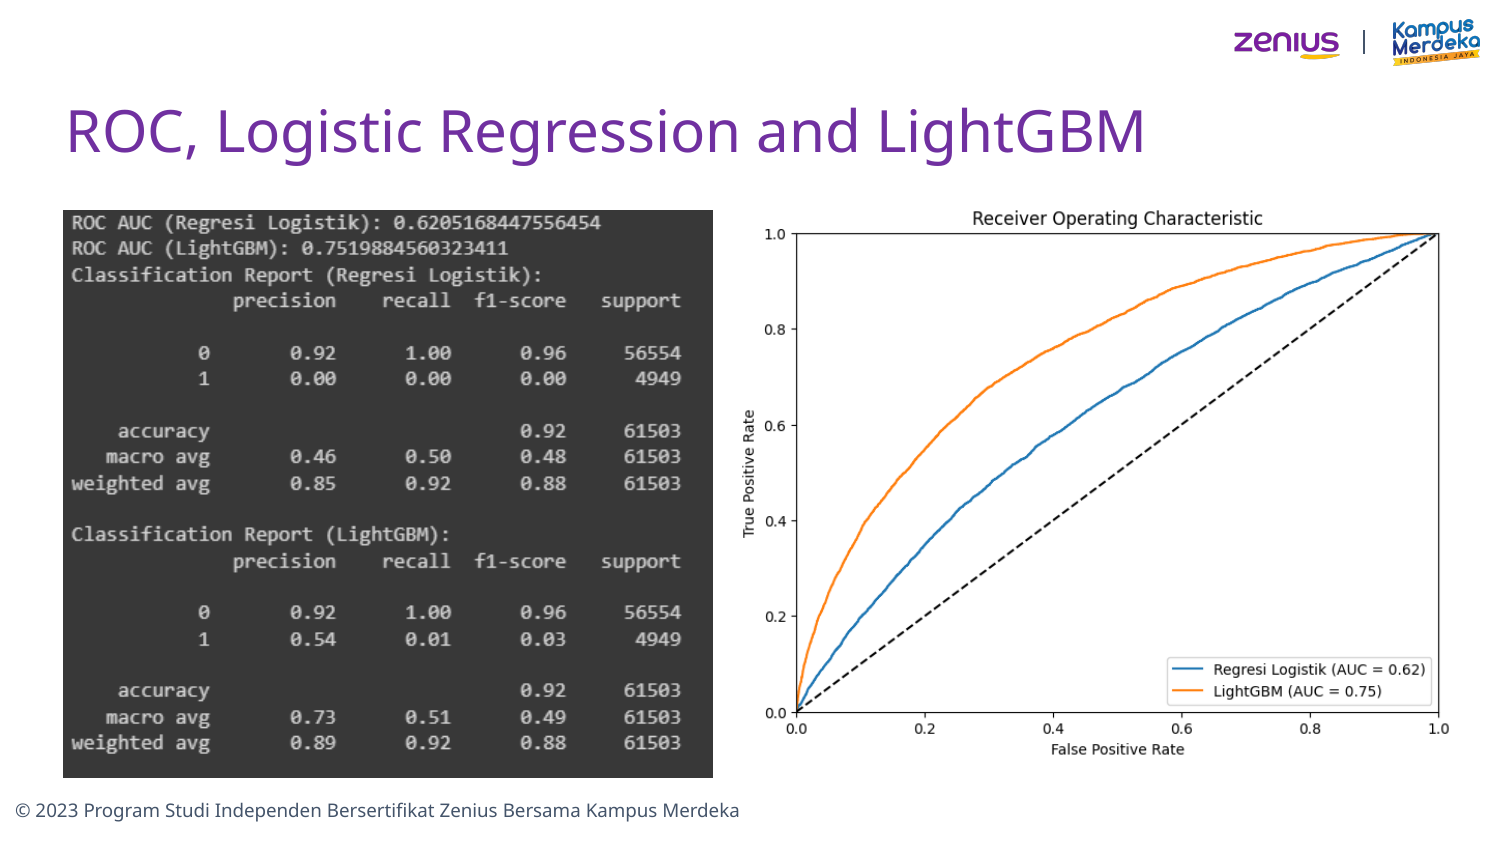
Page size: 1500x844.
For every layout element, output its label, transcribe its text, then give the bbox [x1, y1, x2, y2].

text_box ROC, Logistic Regression and LightGBM [50, 66, 1442, 202]
text_box © 2023 Program Studi Independen Bersertifikat Zenius Bersama Kampus Merdeka [0, 787, 1468, 833]
picture [733, 200, 1460, 767]
picture [63, 210, 713, 778]
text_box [1230, 15, 1480, 69]
